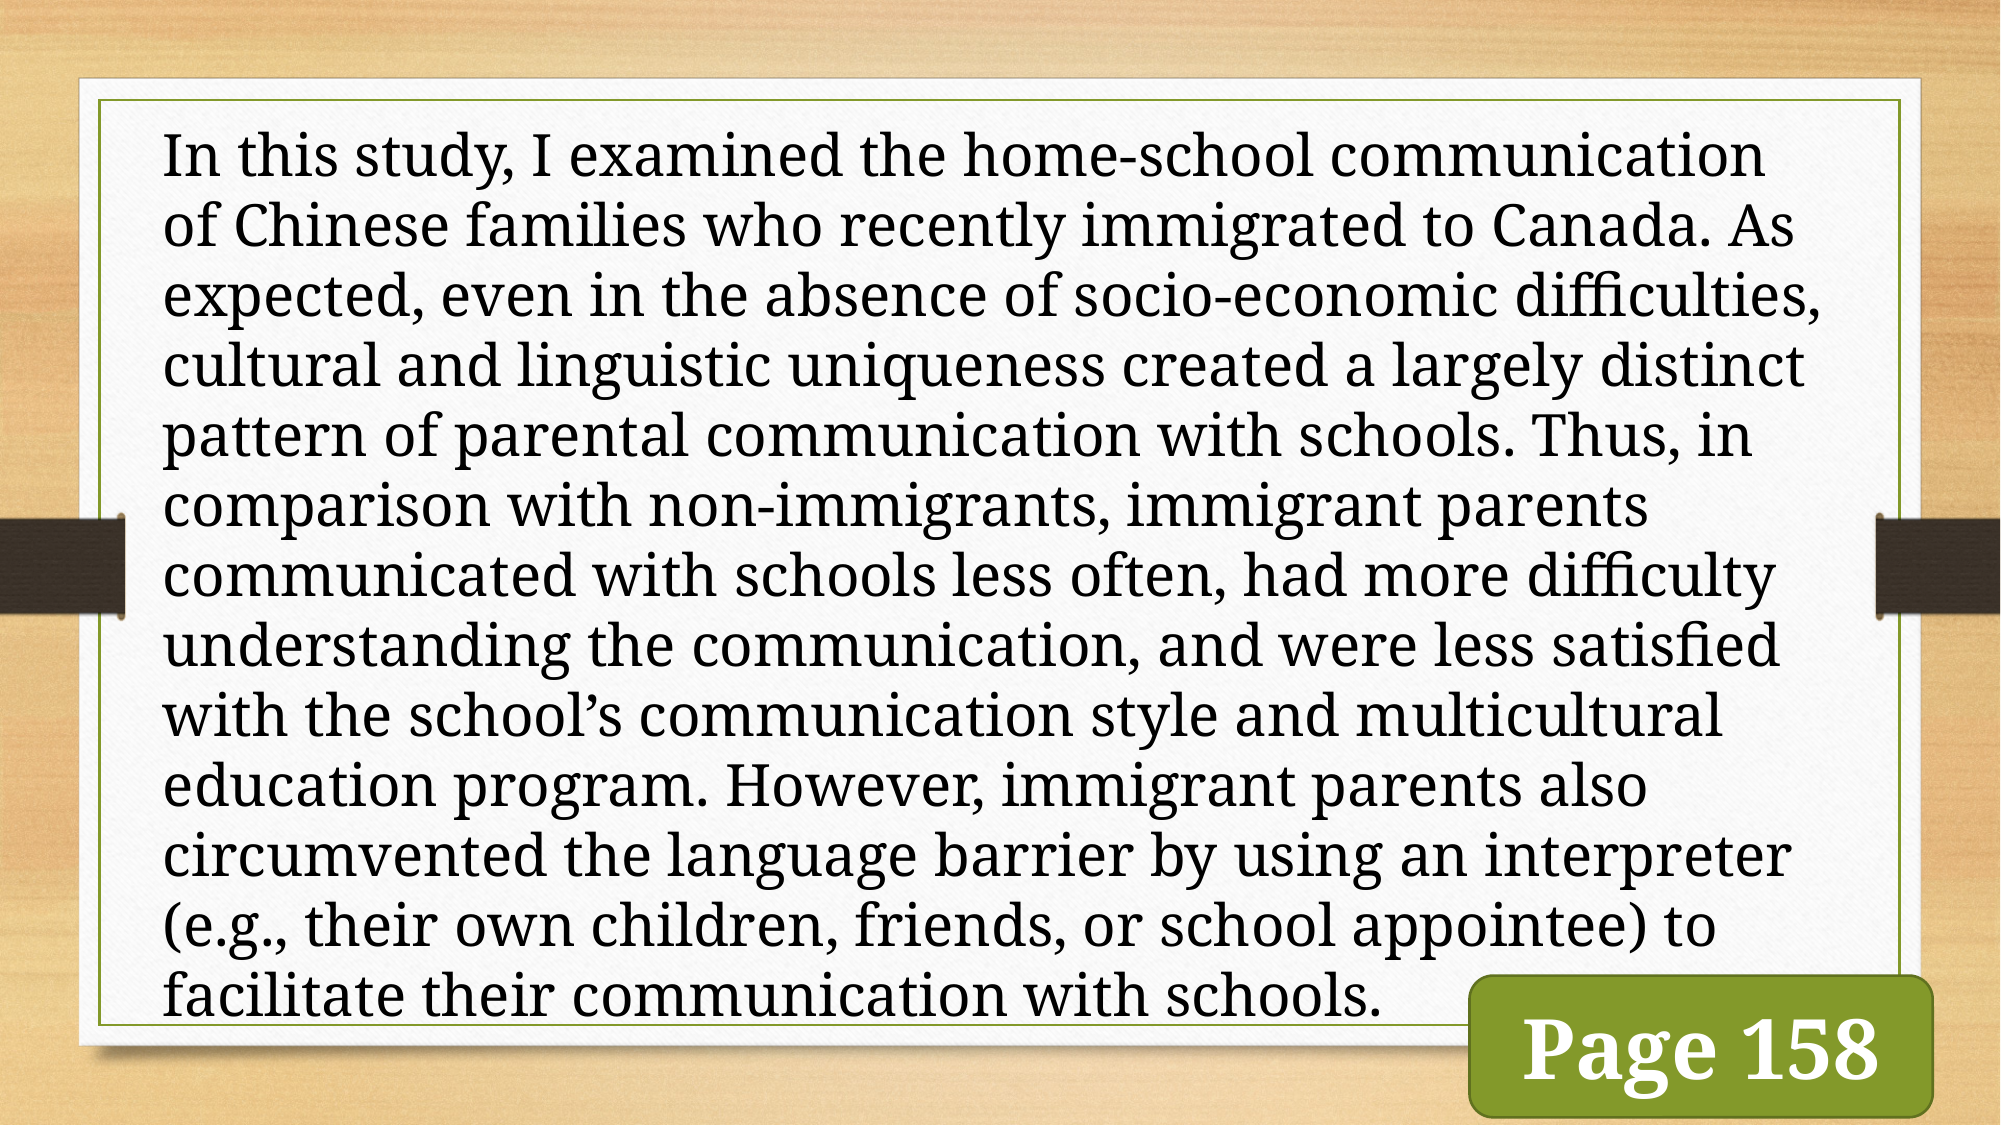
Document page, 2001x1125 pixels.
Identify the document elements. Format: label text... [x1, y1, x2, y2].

text_box Page 158 [1468, 974, 1935, 1119]
text_box In this study, I examined the home-school communication of Chinese families who recently immigrated to Canada. As expected, even in the absence of socio-economic difficulties, cultural and linguistic uniqueness created a largely distinct pattern of parental communication with schools. Thus, in comparison with non-immigrants, immigrant parents communicated with schools less often, had more difficulty understanding the communication, and were less satisfied with the school’s communication style and multicultural education program. However, immigrant parents also circumvented the language barrier by using an interpreter (e.g., their own children, friends, or school appointee) to facilitate their communication with schools. [148, 111, 1844, 1036]
picture [0, 0, 2001, 1125]
